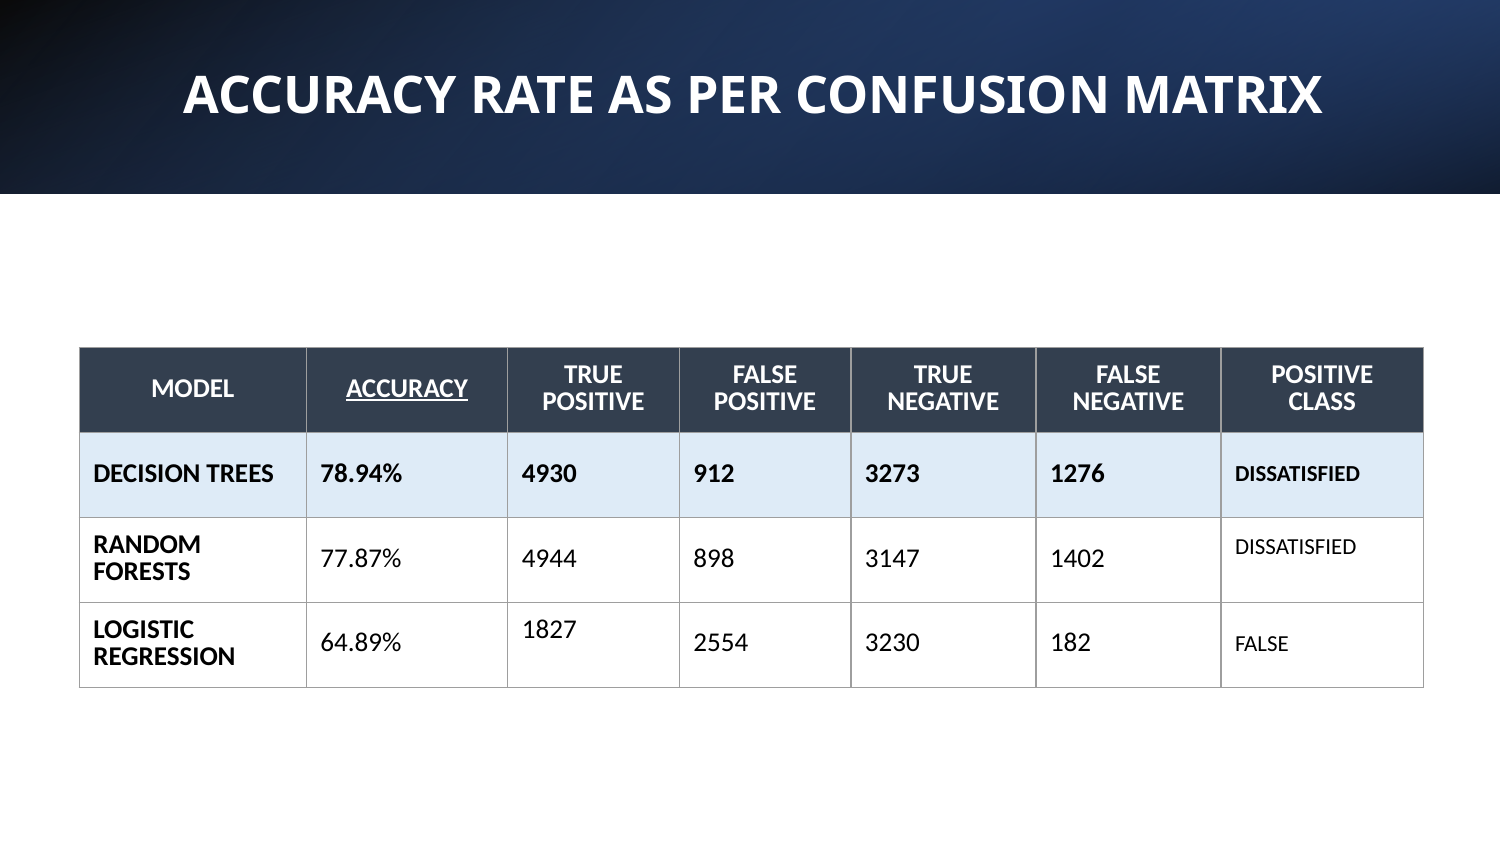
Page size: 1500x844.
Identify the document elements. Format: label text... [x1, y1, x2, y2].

table_cell 4944 [508, 518, 679, 602]
table_cell FALSE [1222, 603, 1423, 687]
table_header MODEL [80, 348, 306, 432]
table_cell DISSATISFIED [1222, 518, 1423, 602]
table_cell 898 [680, 518, 850, 602]
text_box [0, 195, 1500, 844]
table_cell 3147 [852, 518, 1035, 602]
table_cell LOGISTIC REGRESSION [80, 603, 306, 687]
table_header POSITIVE CLASS [1222, 348, 1423, 432]
table_header ACCURACY [307, 348, 507, 432]
table_cell 3230 [852, 603, 1035, 687]
table_cell 64.89% [307, 603, 507, 687]
table_cell 77.87% [307, 518, 507, 602]
table_header TRUE POSITIVE [508, 348, 679, 432]
table_cell 1827 [508, 603, 679, 687]
table_header TRUE NEGATIVE [852, 348, 1035, 432]
table_cell 912 [680, 433, 850, 517]
table_cell 4930 [508, 433, 679, 517]
table_cell 1402 [1037, 518, 1220, 602]
table_cell 2554 [680, 603, 850, 687]
table_header FALSE POSITIVE [680, 348, 850, 432]
table_cell RANDOM FORESTS [80, 518, 306, 602]
table_cell DISSATISFIED [1222, 433, 1423, 517]
table_header FALSE NEGATIVE [1037, 348, 1220, 432]
table_cell DECISION TREES [80, 433, 306, 517]
table_cell 1276 [1037, 433, 1220, 517]
table_cell 78.94% [307, 433, 507, 517]
table_cell 182 [1037, 603, 1220, 687]
table_cell 3273 [852, 433, 1035, 517]
text_box [0, 0, 1500, 195]
title ACCURACY RATE AS PER CONFUSION MATRIX [168, 42, 1405, 151]
